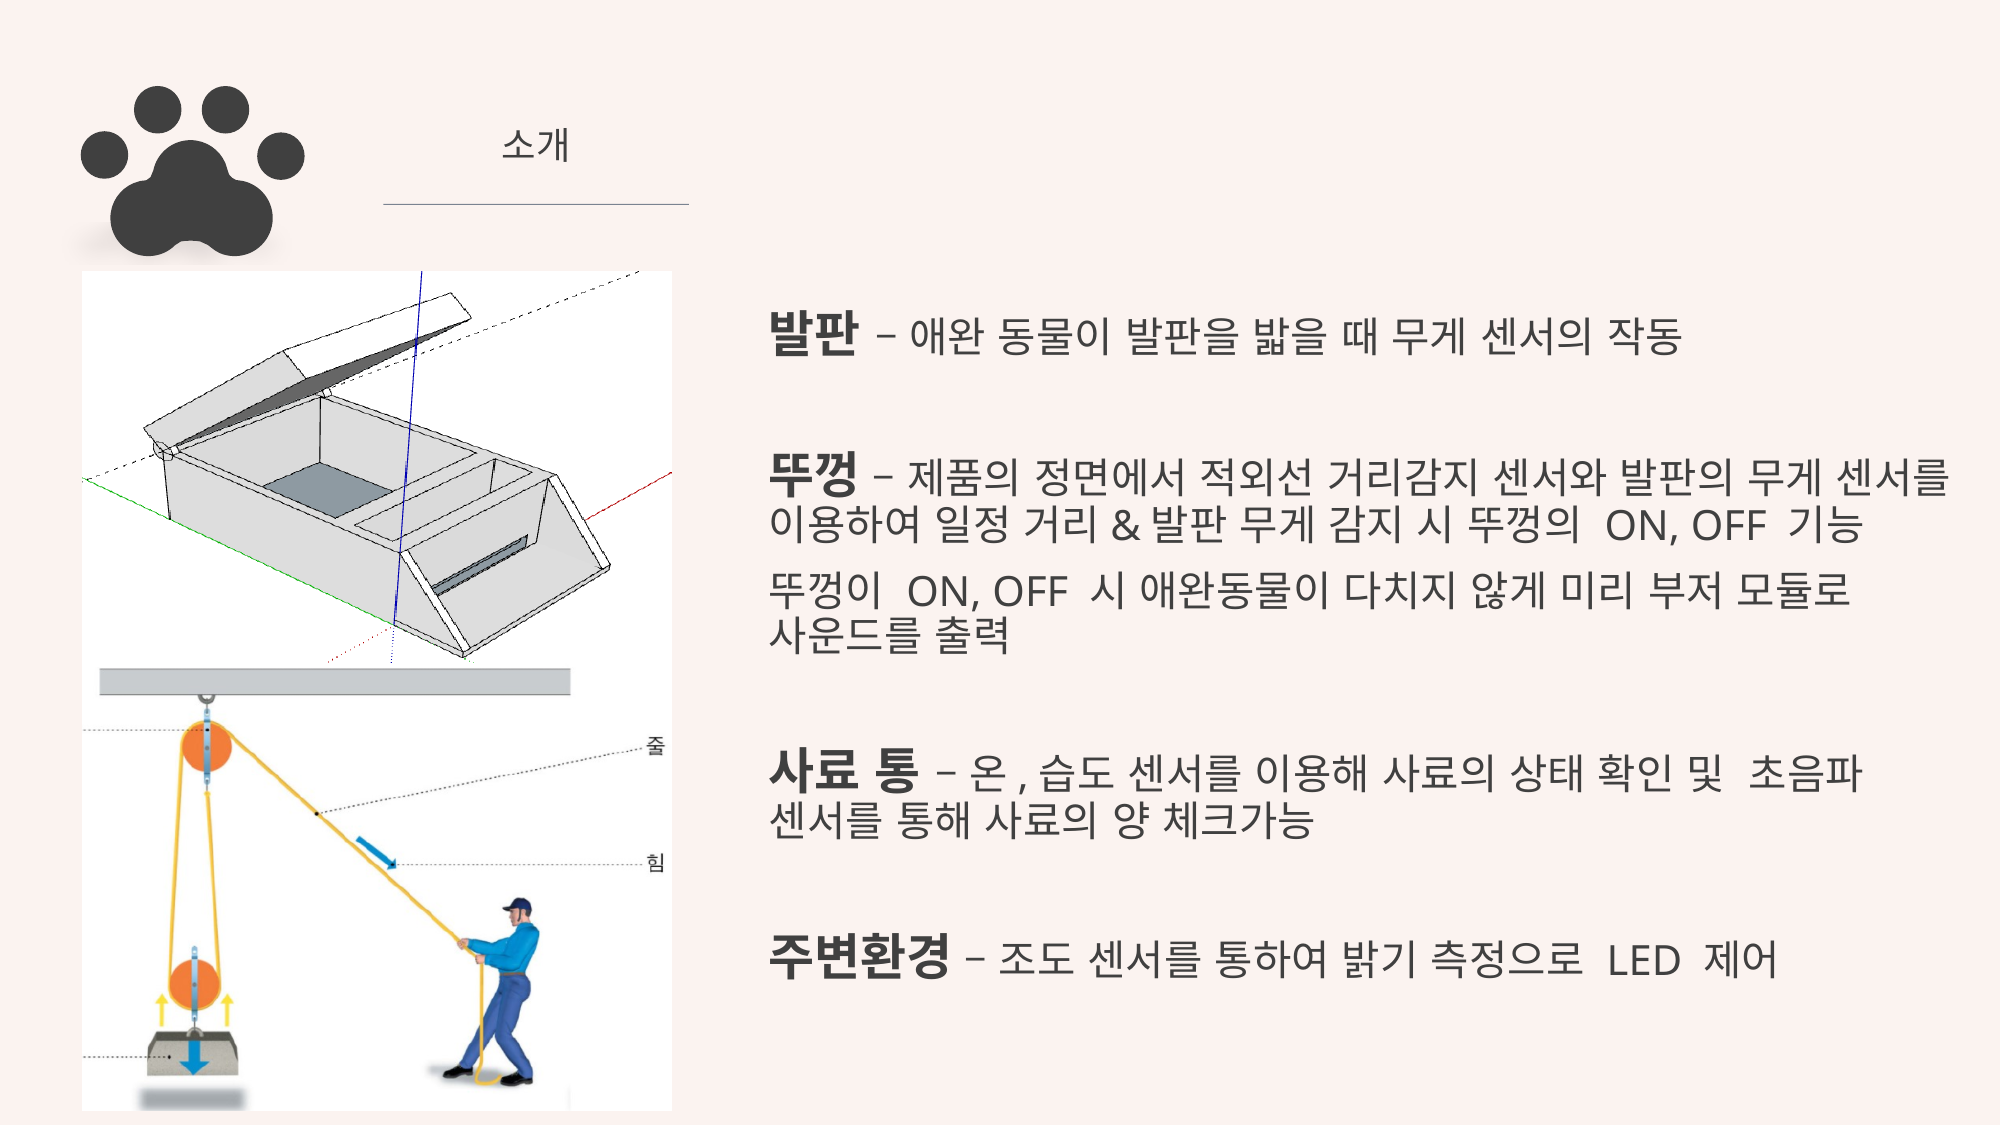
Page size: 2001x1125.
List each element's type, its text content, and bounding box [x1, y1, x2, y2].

title 소개 [278, 120, 795, 177]
picture [81, 271, 672, 1111]
text_box 발판 – 애완 동물이 발판을 밟을 때 무게 센서의 작동 뚜껑 – 제품의 정면에서 적외선 거리감지 센서와 발판의 무게 센서를 이용하여 일정 거리&발판 무게 감지 시 뚜껑의 ON, OFF 기능 뚜껑이 ON, OFF 시 애완동물이 다치지 않게 미리 부저 모듈로 사운드를 출력 사료 통 – 온,습도 센서를 이용해 사료의 상태 확인 및 초음파 센서를 통해 사료의 양 체크가능 주변환경 – 조도 센서를 통하여 밝기 측정으로 LED 제어 [754, 302, 2000, 1060]
